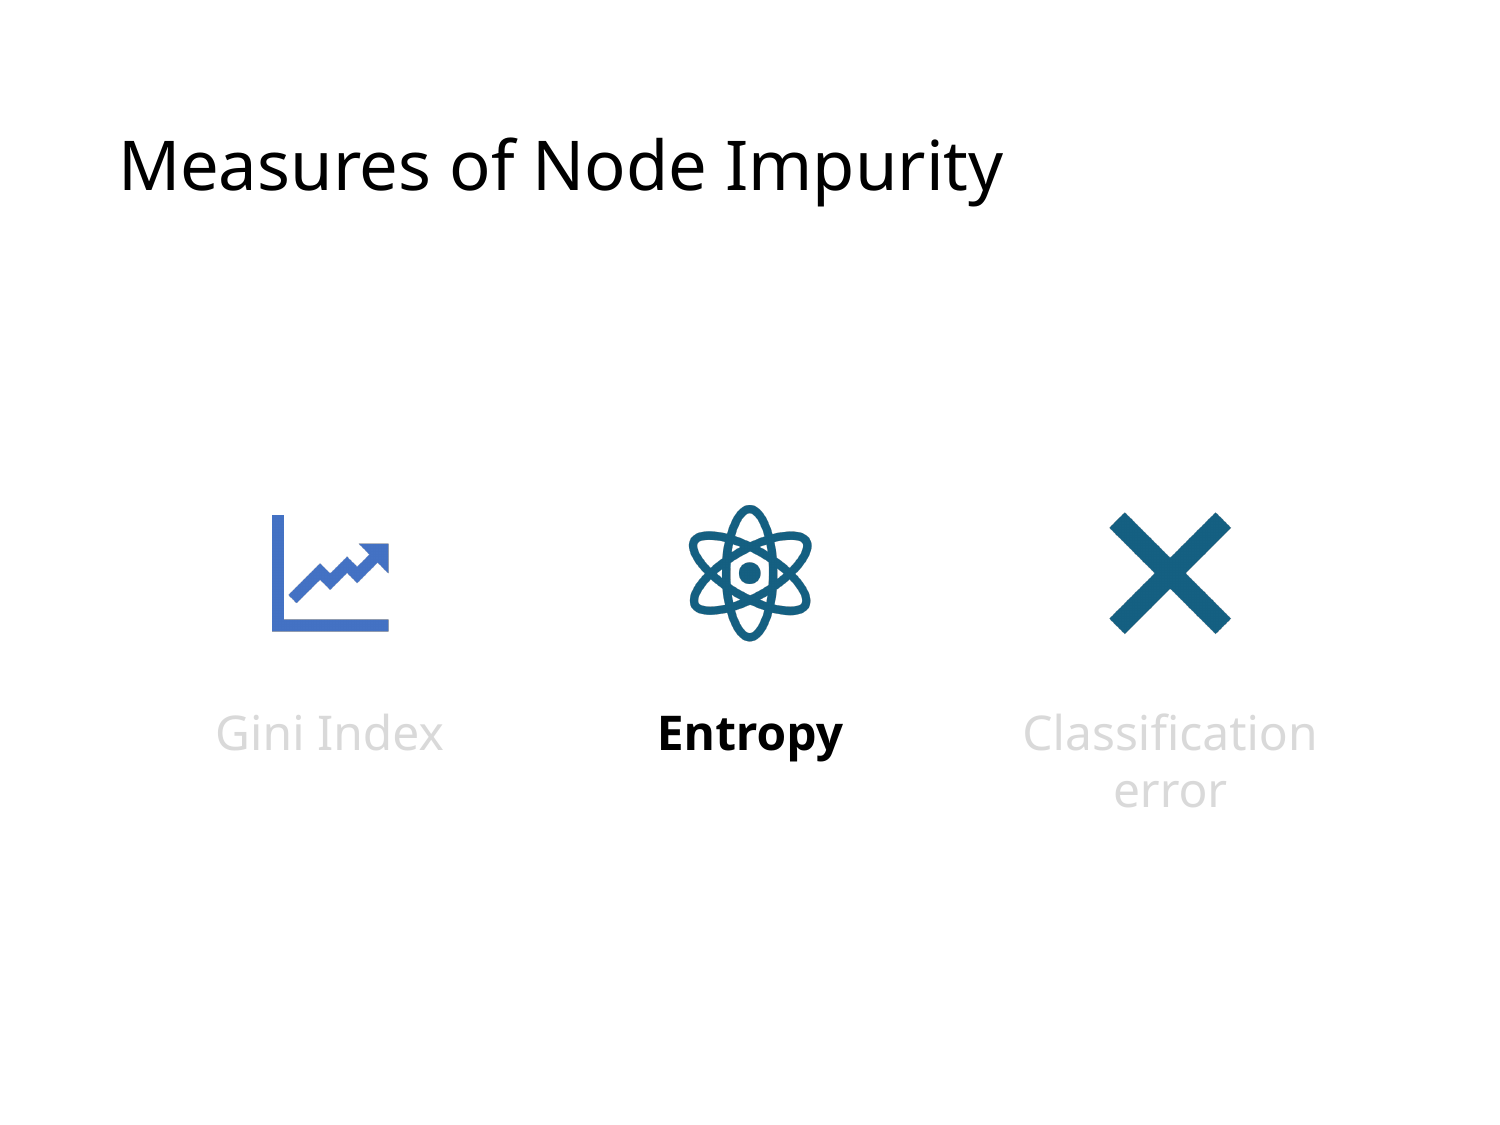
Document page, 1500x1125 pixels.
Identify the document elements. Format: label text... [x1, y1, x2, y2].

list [103, 299, 1397, 1014]
title Measures of Node Impurity [103, 59, 1397, 278]
